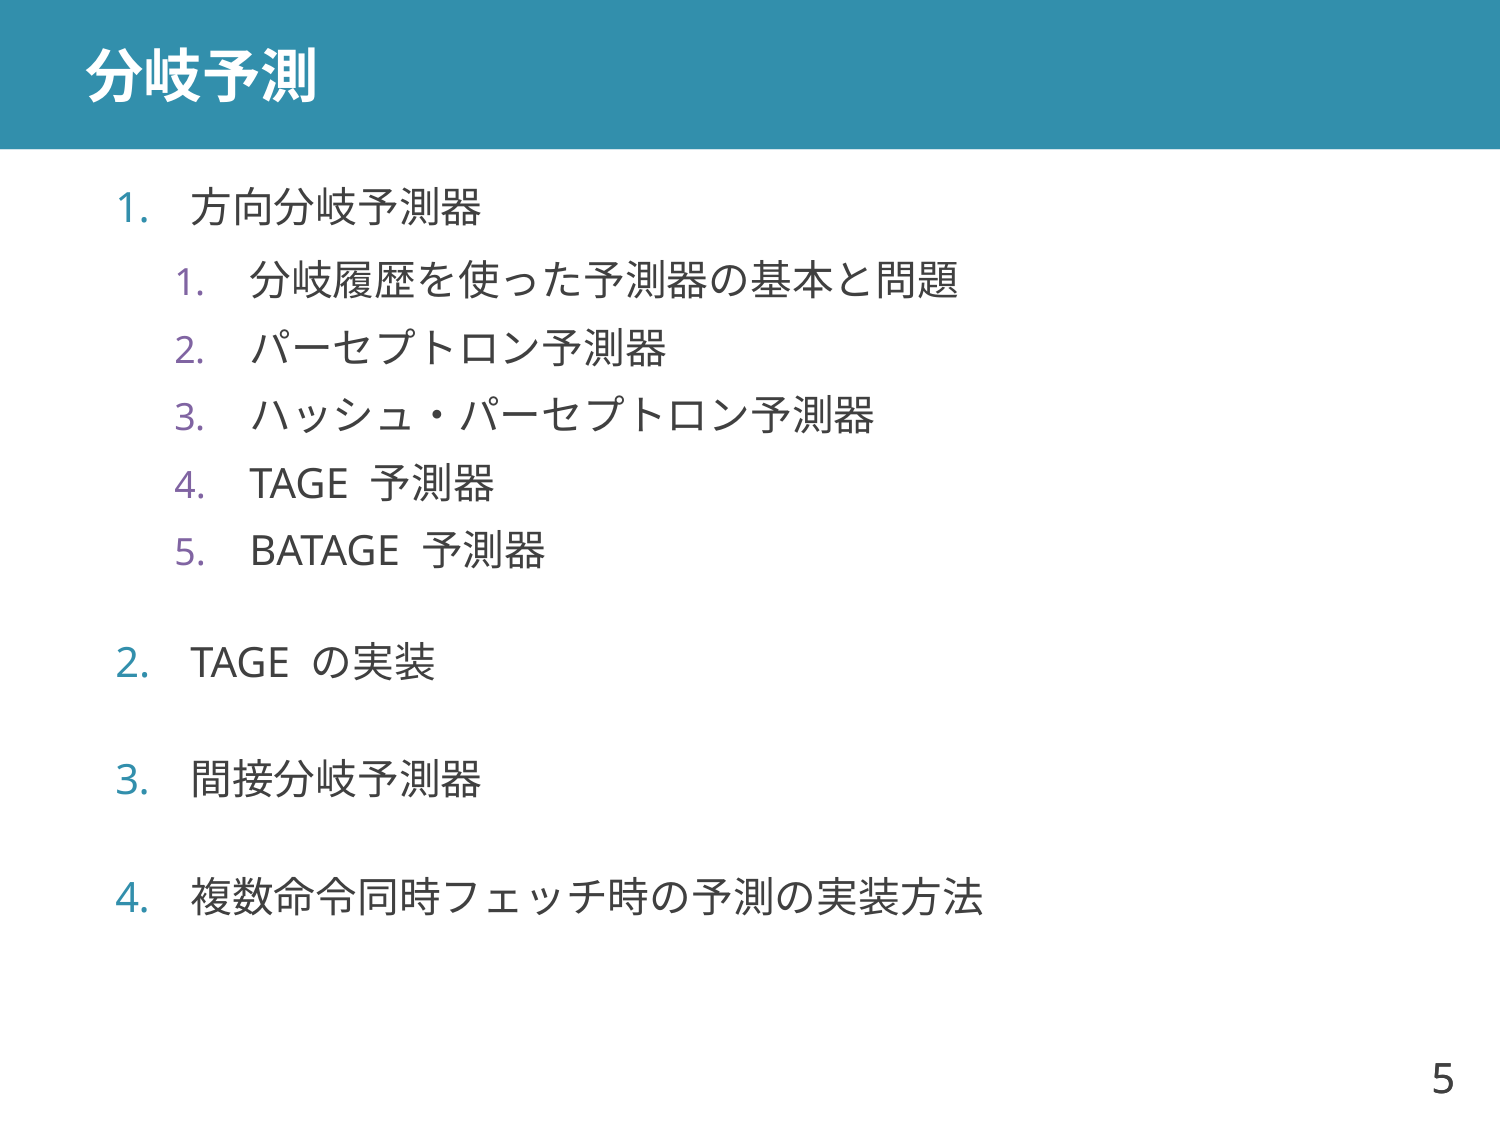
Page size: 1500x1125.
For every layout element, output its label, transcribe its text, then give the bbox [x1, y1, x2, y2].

title 分岐予測 [70, 0, 1500, 150]
list 方向分岐予測器 分岐履歴を使った予測器の基本と問題 パーセプトロン予測器 ハッシュ・パーセプトロン予測器 TAGE 予測器 BATAGE 予測器 TAGE の実装 間接分岐予測器 複数命令同時フェッチ時の予測の実装方法 [100, 178, 1459, 1036]
